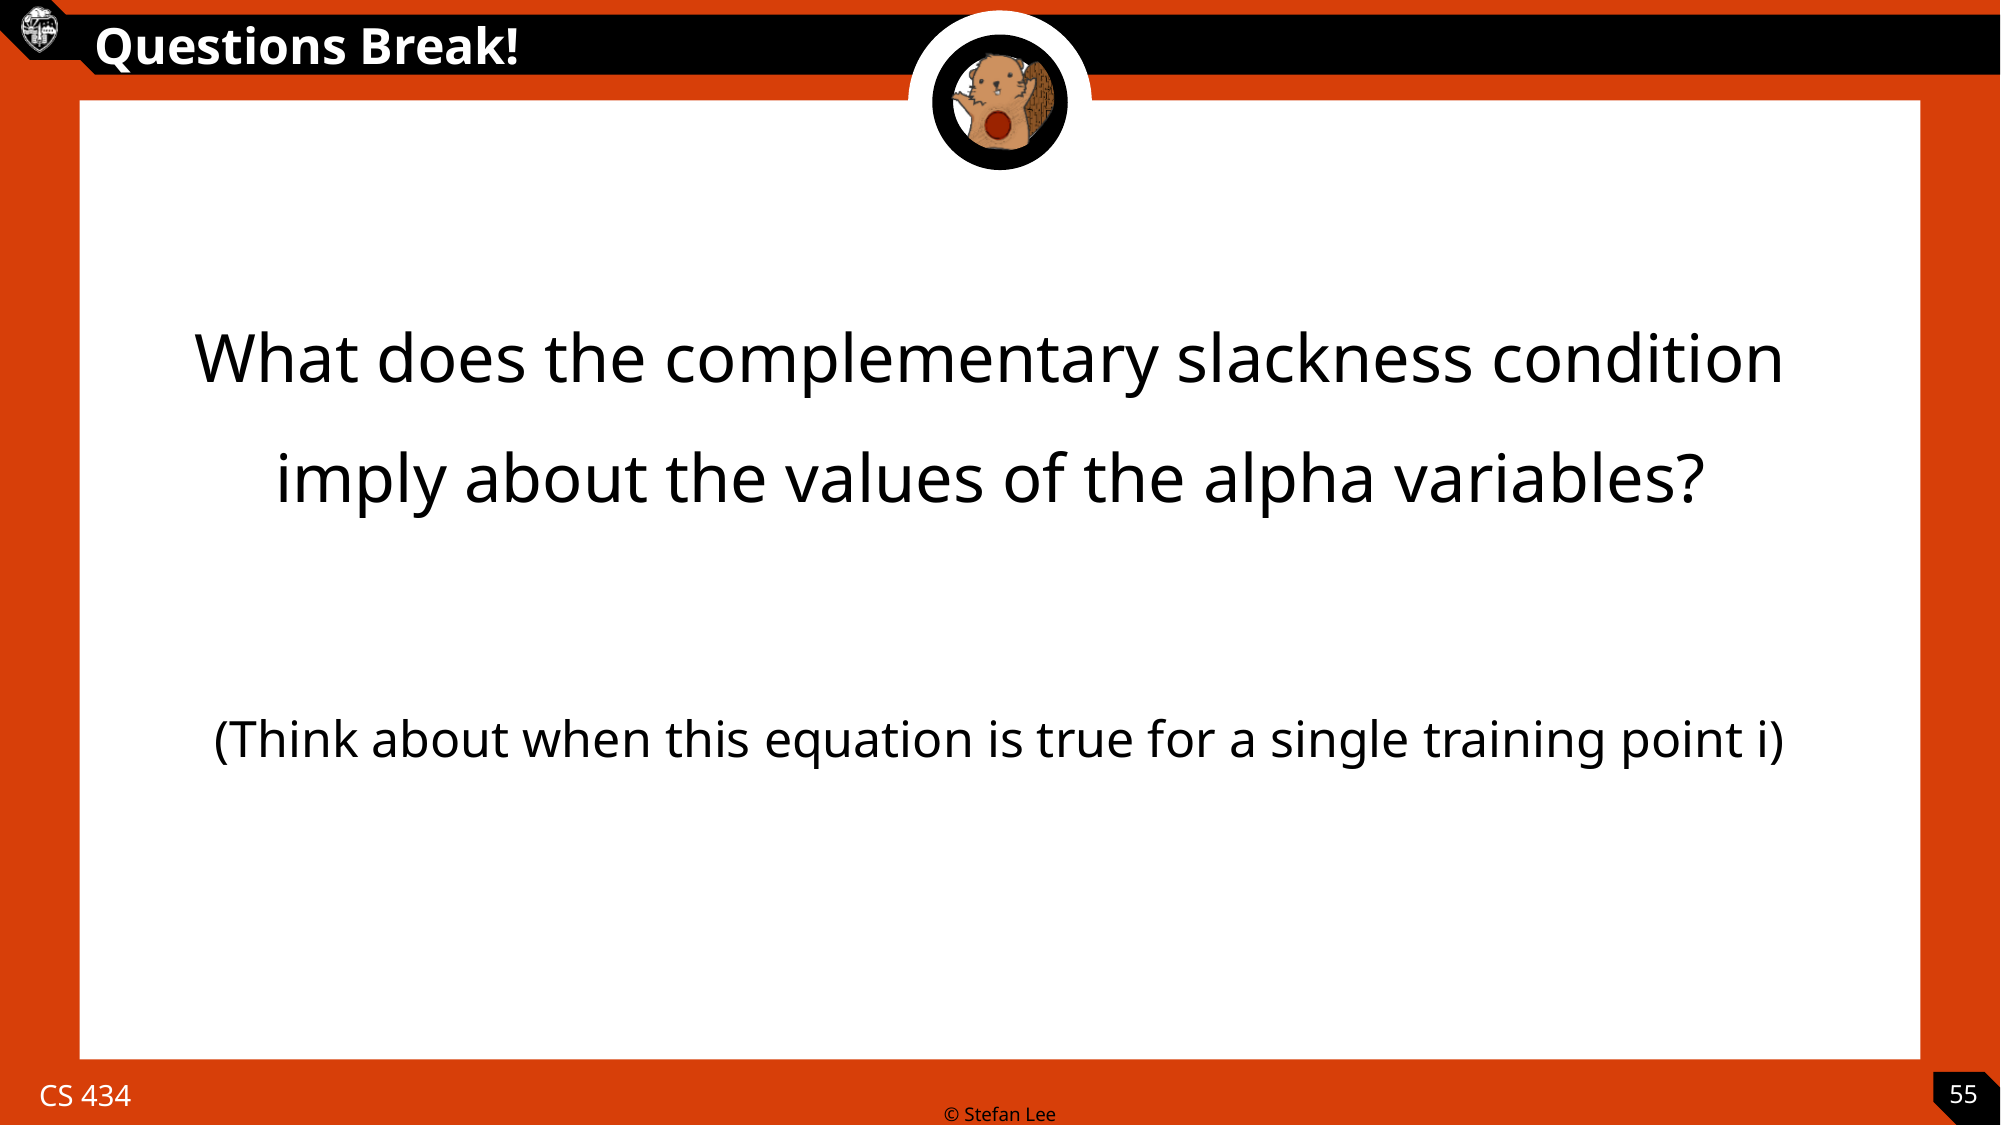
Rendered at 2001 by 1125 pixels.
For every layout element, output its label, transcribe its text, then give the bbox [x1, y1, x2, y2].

picture [951, 47, 1055, 151]
slide_number 55 [1933, 1071, 1994, 1119]
picture [21, 6, 60, 54]
